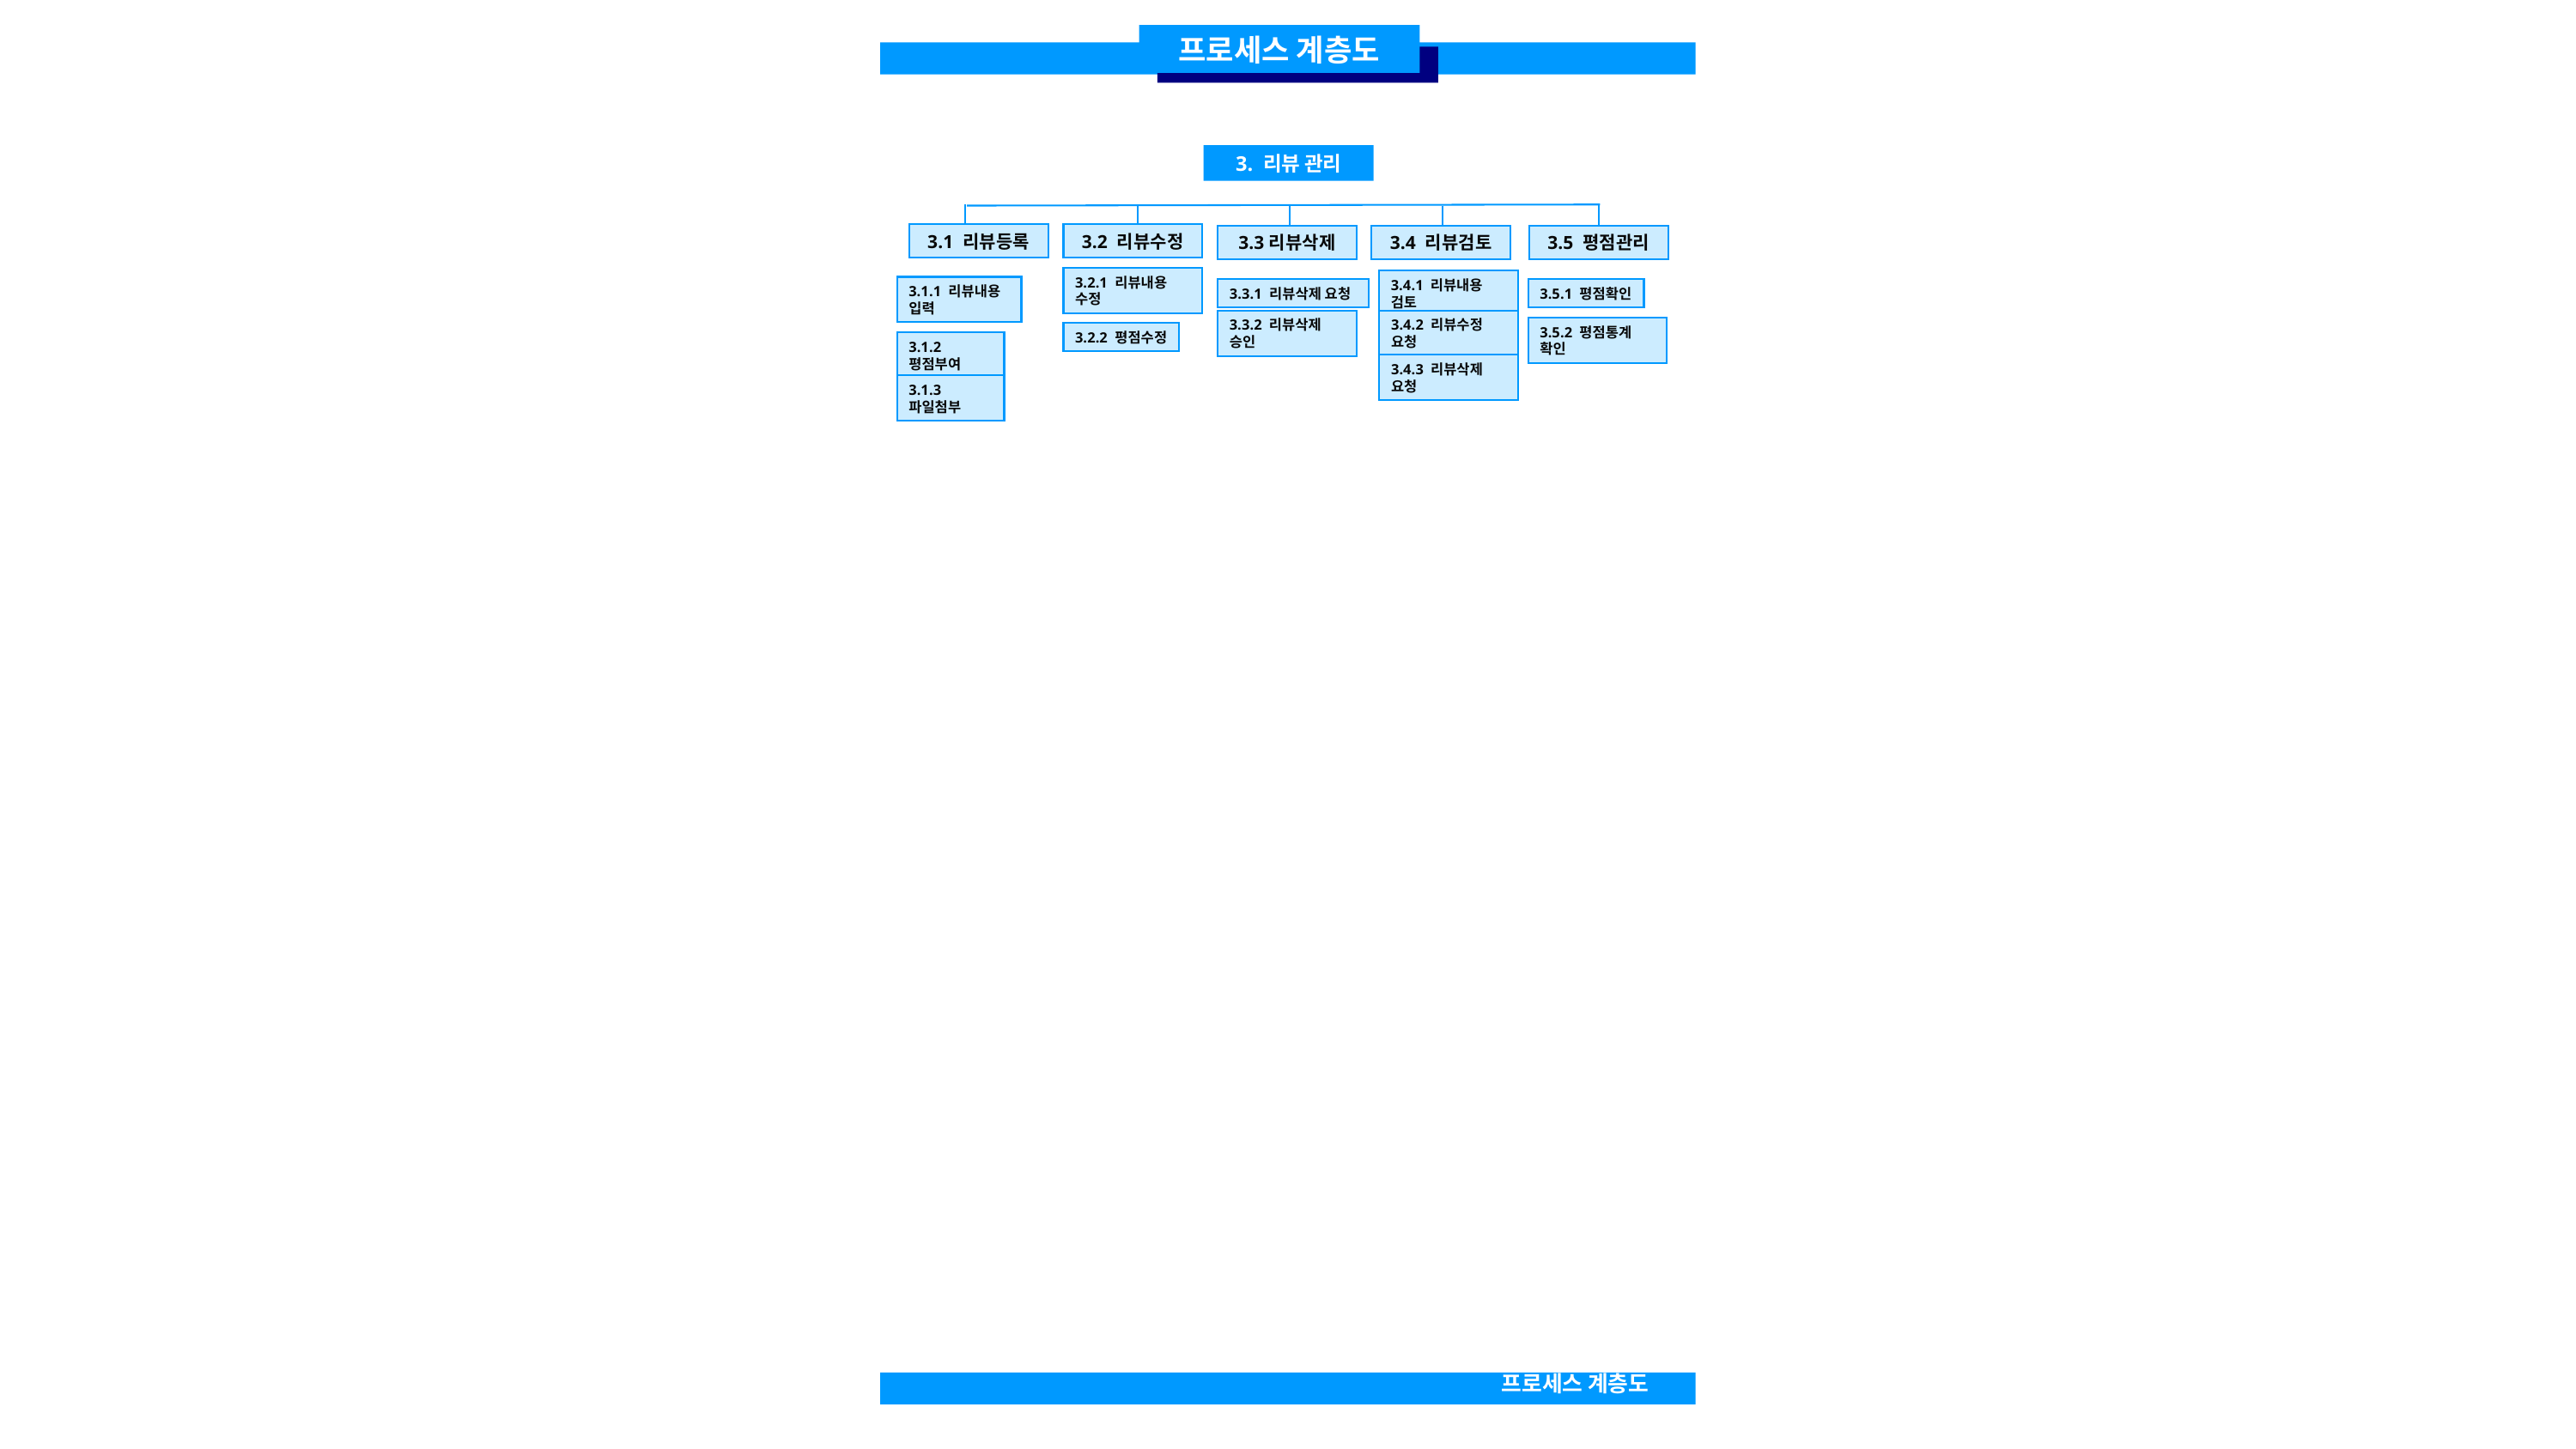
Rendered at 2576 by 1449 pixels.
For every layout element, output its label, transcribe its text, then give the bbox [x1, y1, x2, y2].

text_box 3.5.1 평점확인 [1528, 279, 1644, 308]
text_box 3.2.2 평점수정 [1063, 323, 1180, 352]
text_box 3.4.3 리뷰삭제 요청 [1379, 355, 1518, 401]
text_box 3.5.2 평점통계 확인 [1528, 317, 1668, 363]
text_box 3.4.1 리뷰내용 검토 [1379, 270, 1518, 310]
text_box 3.4 리뷰검토 [1371, 225, 1511, 259]
text_box 3.1.1 리뷰내용 입력 [896, 276, 1022, 323]
text_box 3.3.1 리뷰삭제 요청 [1218, 279, 1370, 308]
text_box 3.3.2 리뷰삭제 승인 [1218, 310, 1357, 356]
text_box [1442, 42, 1696, 75]
text_box 3.2 리뷰수정 [1063, 224, 1203, 258]
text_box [1139, 24, 1439, 83]
text_box [880, 42, 1134, 75]
text_box 3.1.2 평점부여 [896, 332, 1005, 375]
text_box [880, 1372, 1696, 1405]
text_box 3.4.2 리뷰수정 요청 [1379, 310, 1518, 355]
text_box 3.5 평점관리 [1528, 225, 1668, 259]
text_box 프로세스 계층도 [1490, 1363, 1686, 1403]
text_box 3.1 리뷰등록 [908, 224, 1048, 258]
text_box 3.2.1 리뷰내용 수정 [1063, 267, 1203, 313]
text_box 3.3리뷰삭제 [1218, 225, 1357, 259]
text_box 3. 리뷰 관리 [1203, 145, 1374, 181]
text_box 3.1.3 파일첨부 [896, 375, 1005, 421]
